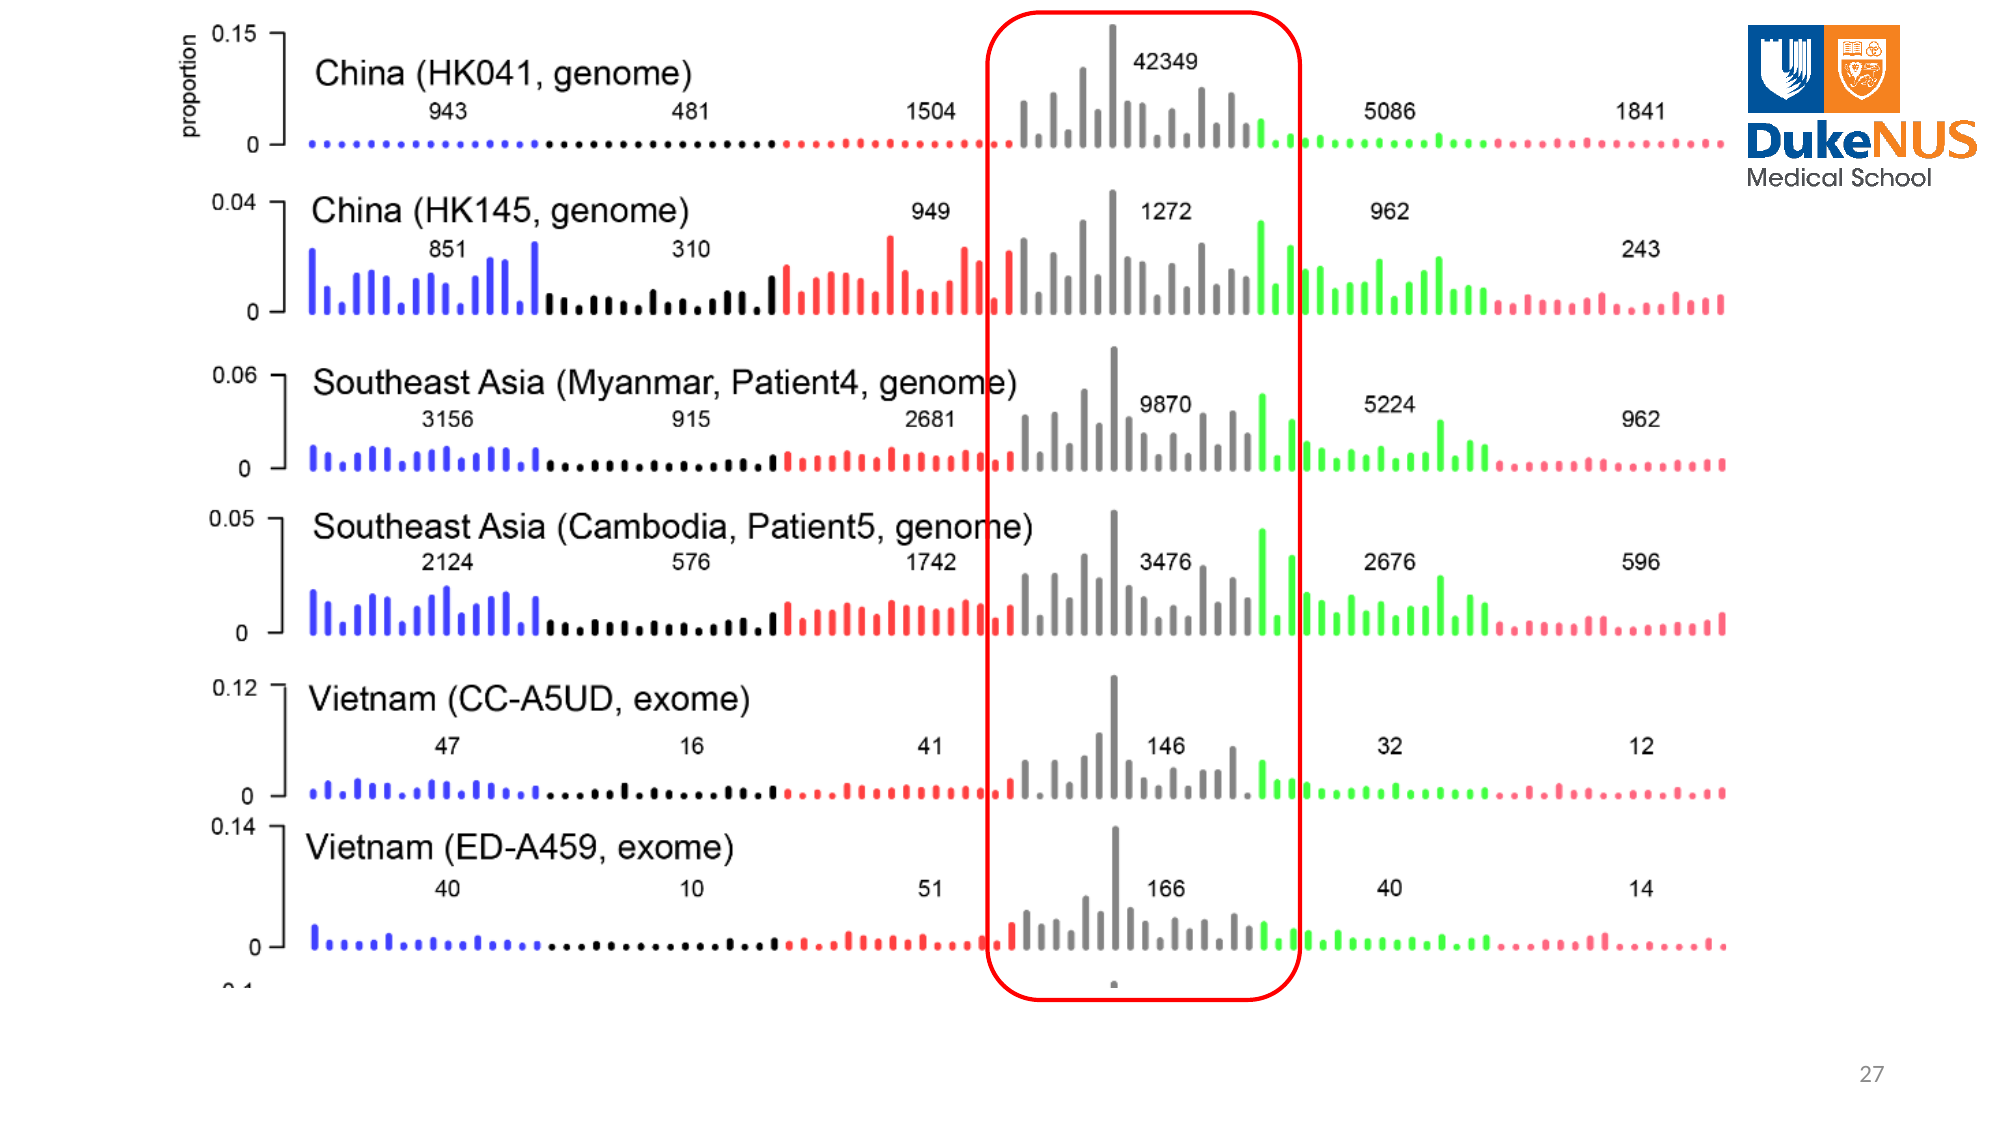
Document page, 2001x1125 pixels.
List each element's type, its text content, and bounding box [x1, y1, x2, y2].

picture [1737, 12, 1978, 189]
text_box [1004, 10, 1283, 23]
text_box [1014, 996, 1273, 1003]
picture [174, 24, 1727, 988]
slide_number 27 [1433, 1042, 1900, 1103]
